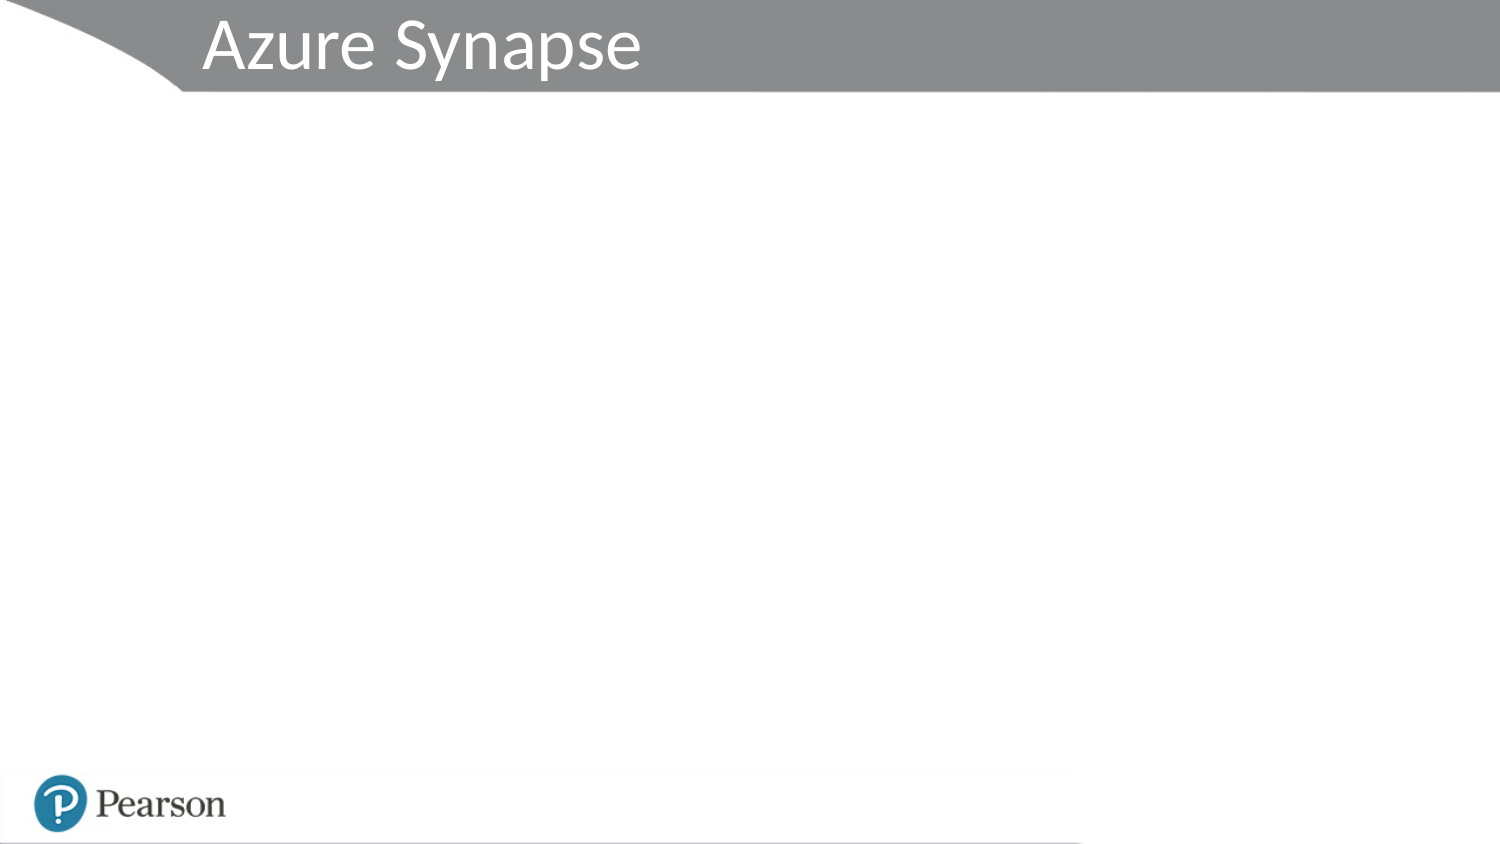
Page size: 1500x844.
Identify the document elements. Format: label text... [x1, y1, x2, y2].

picture [0, 0, 1500, 844]
title Azure Synapse [187, 0, 1426, 79]
